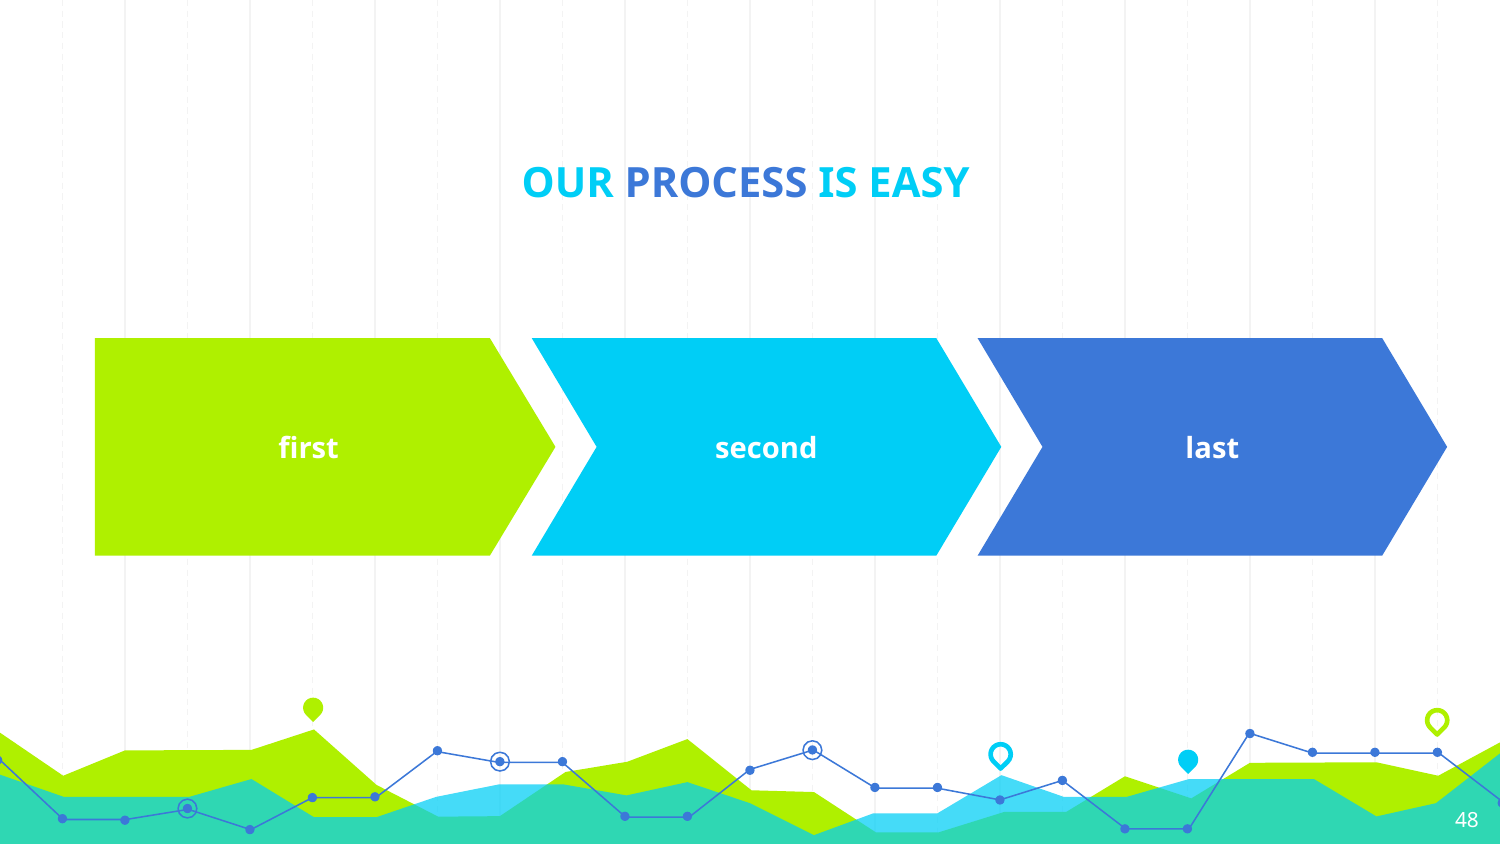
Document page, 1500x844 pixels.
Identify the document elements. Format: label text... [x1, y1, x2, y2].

text_box first [94, 338, 556, 556]
slide_number 48 [1403, 791, 1494, 844]
title OUR PROCESS IS EASY [171, 103, 1320, 222]
text_box last [977, 338, 1448, 556]
text_box second [531, 338, 1002, 556]
